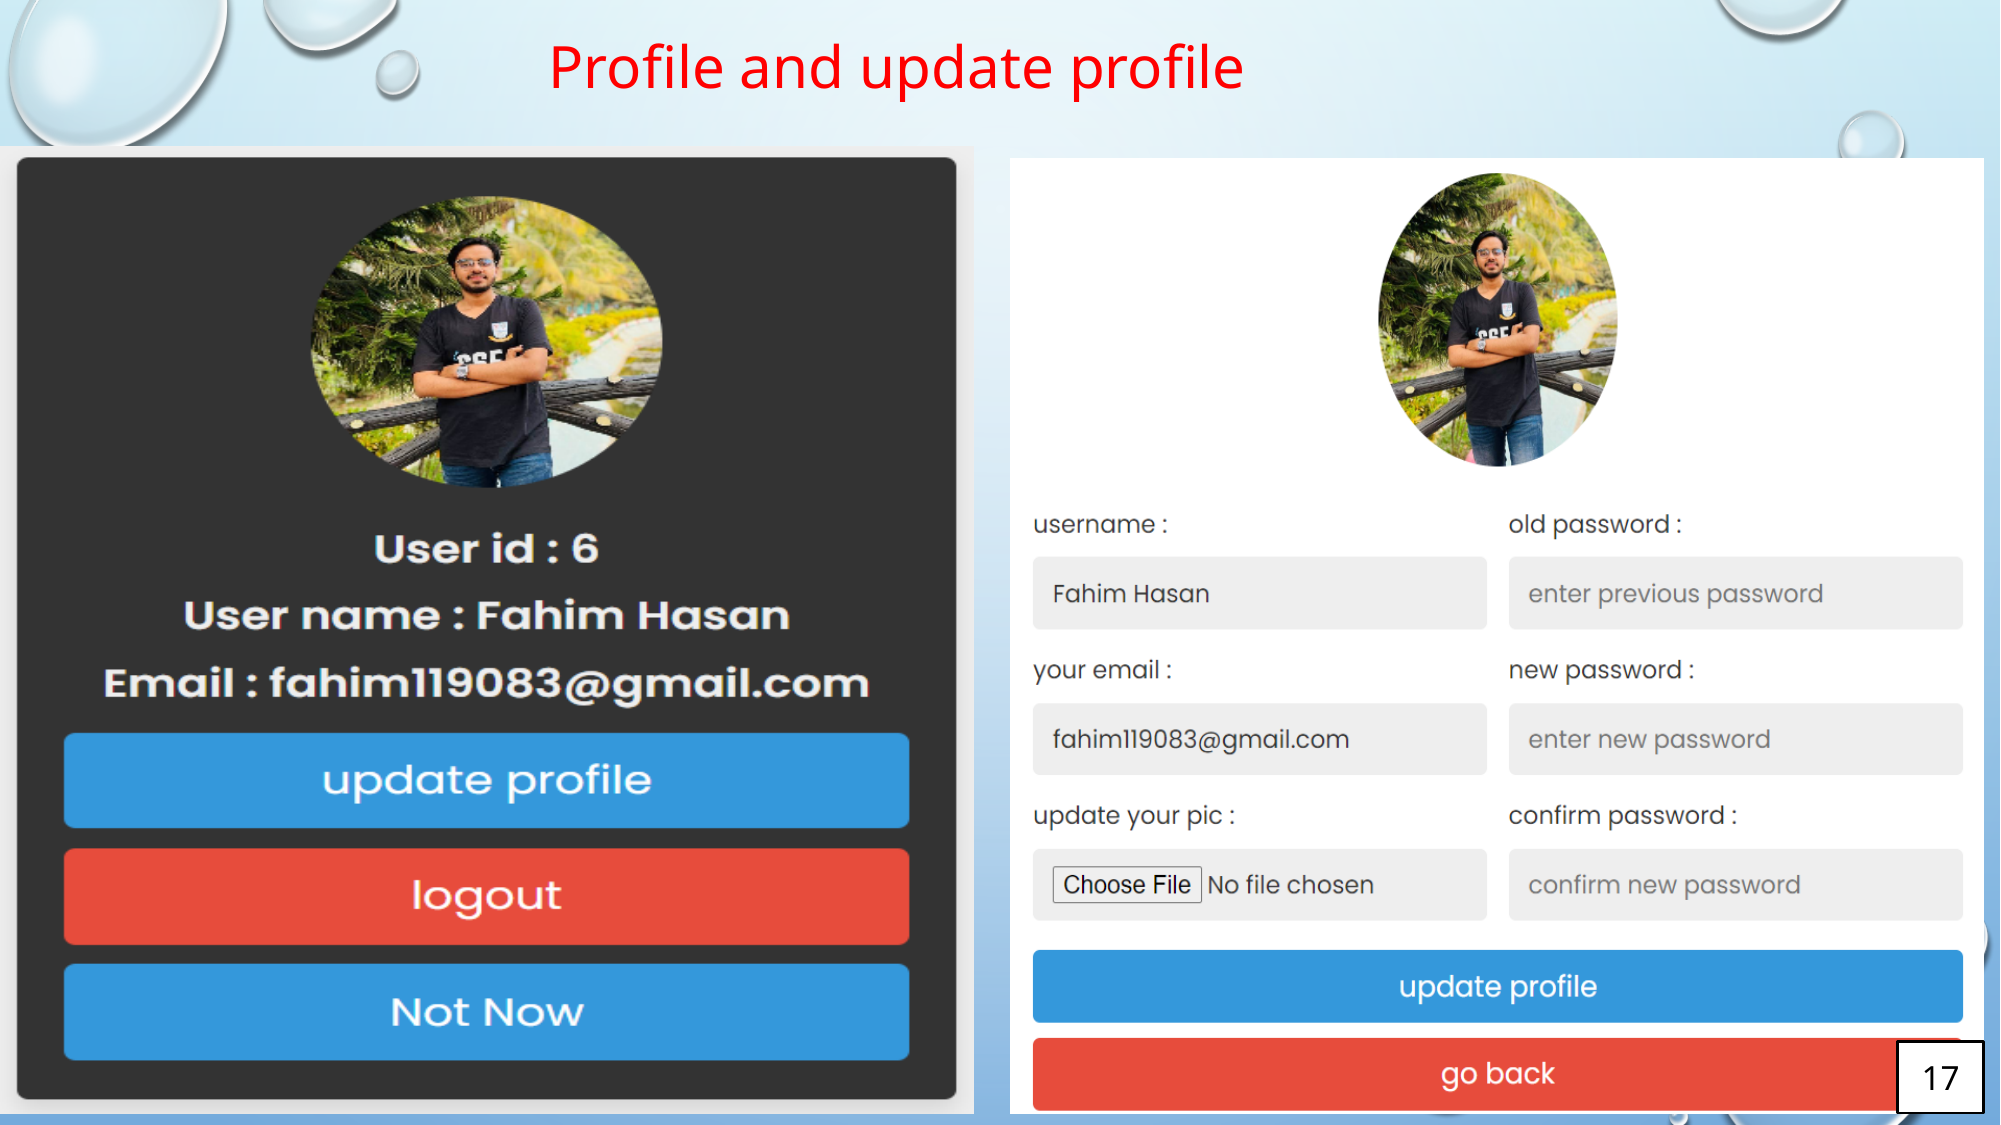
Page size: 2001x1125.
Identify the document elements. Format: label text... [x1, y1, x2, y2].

text_box Profile and update profile [533, 23, 1403, 108]
picture [0, 0, 2000, 1125]
